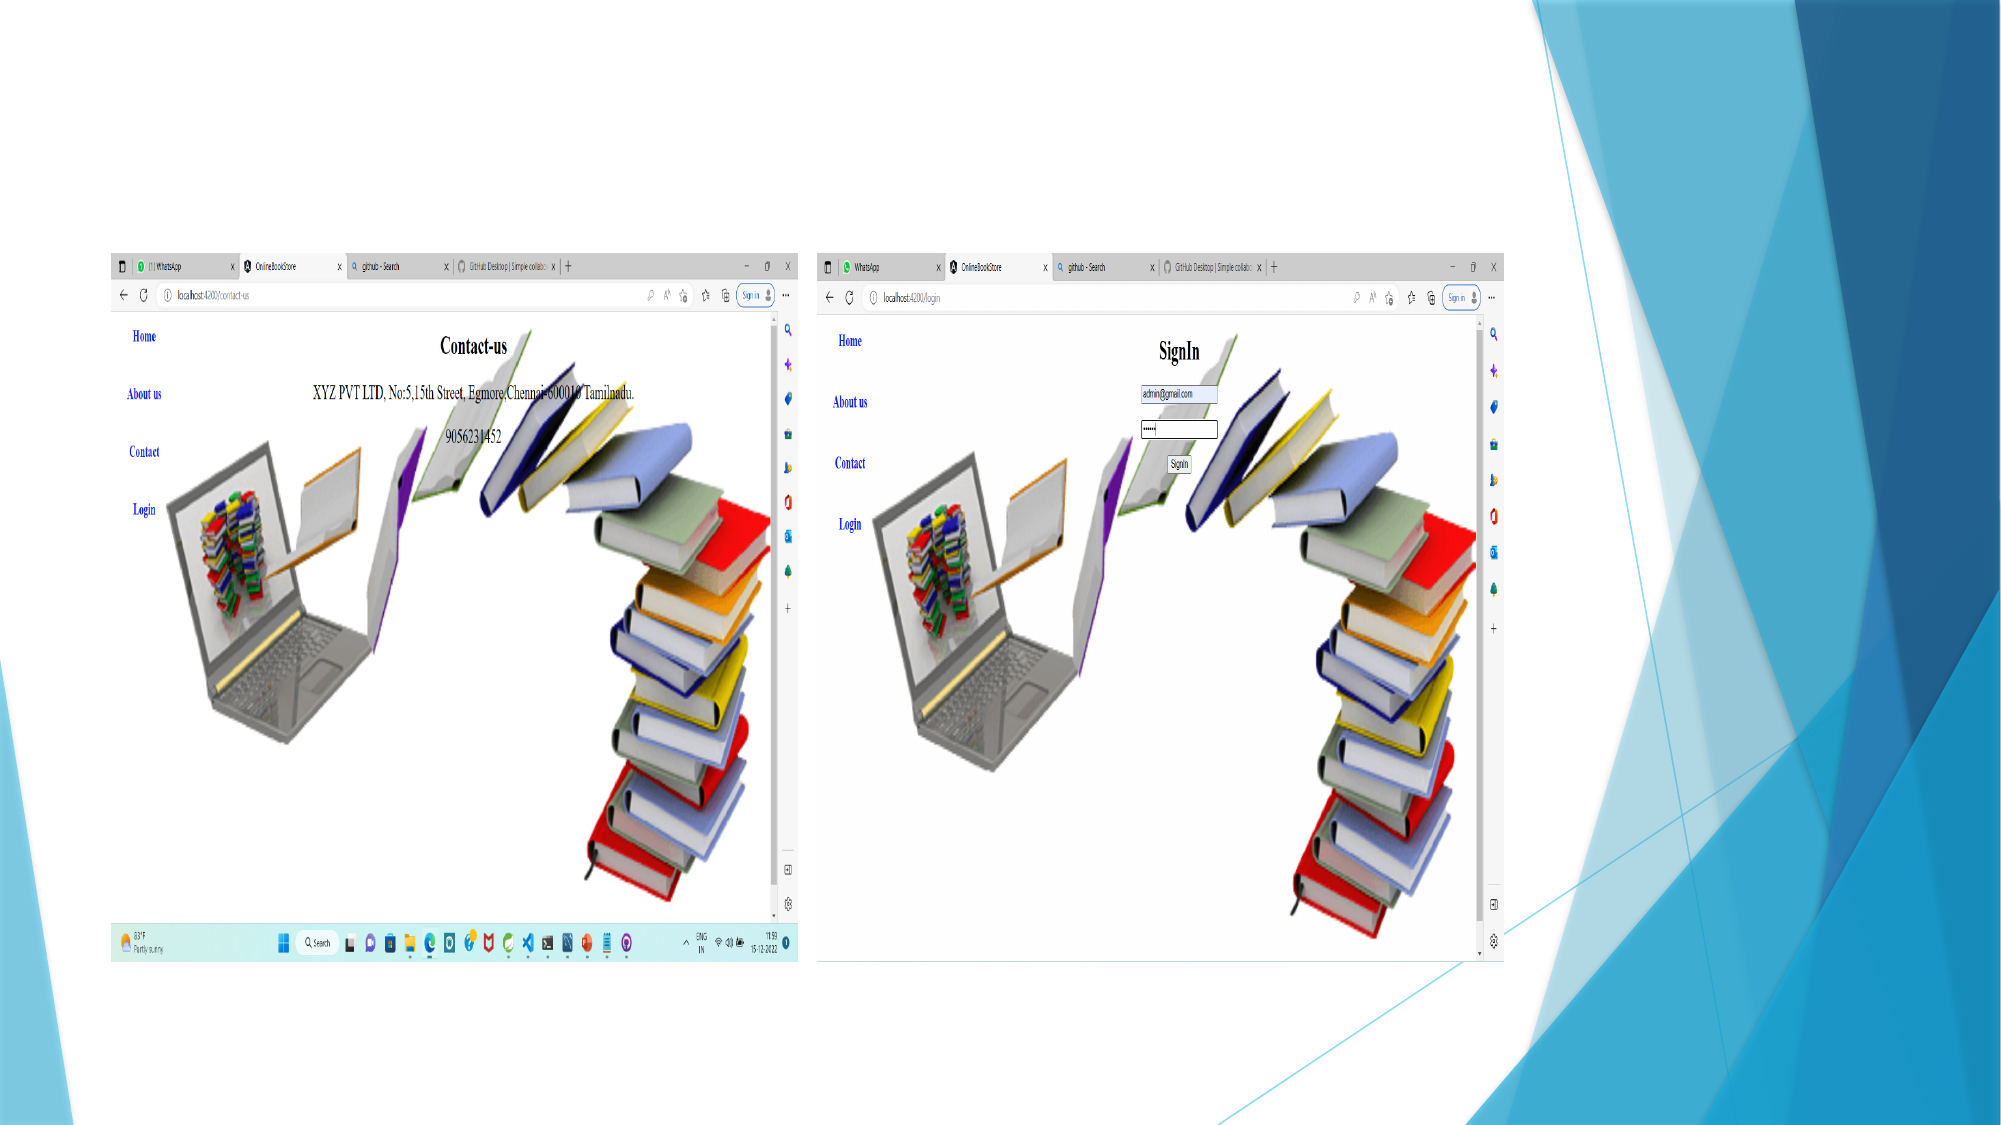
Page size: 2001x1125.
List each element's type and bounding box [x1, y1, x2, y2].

list [816, 252, 1505, 962]
list [110, 252, 798, 962]
